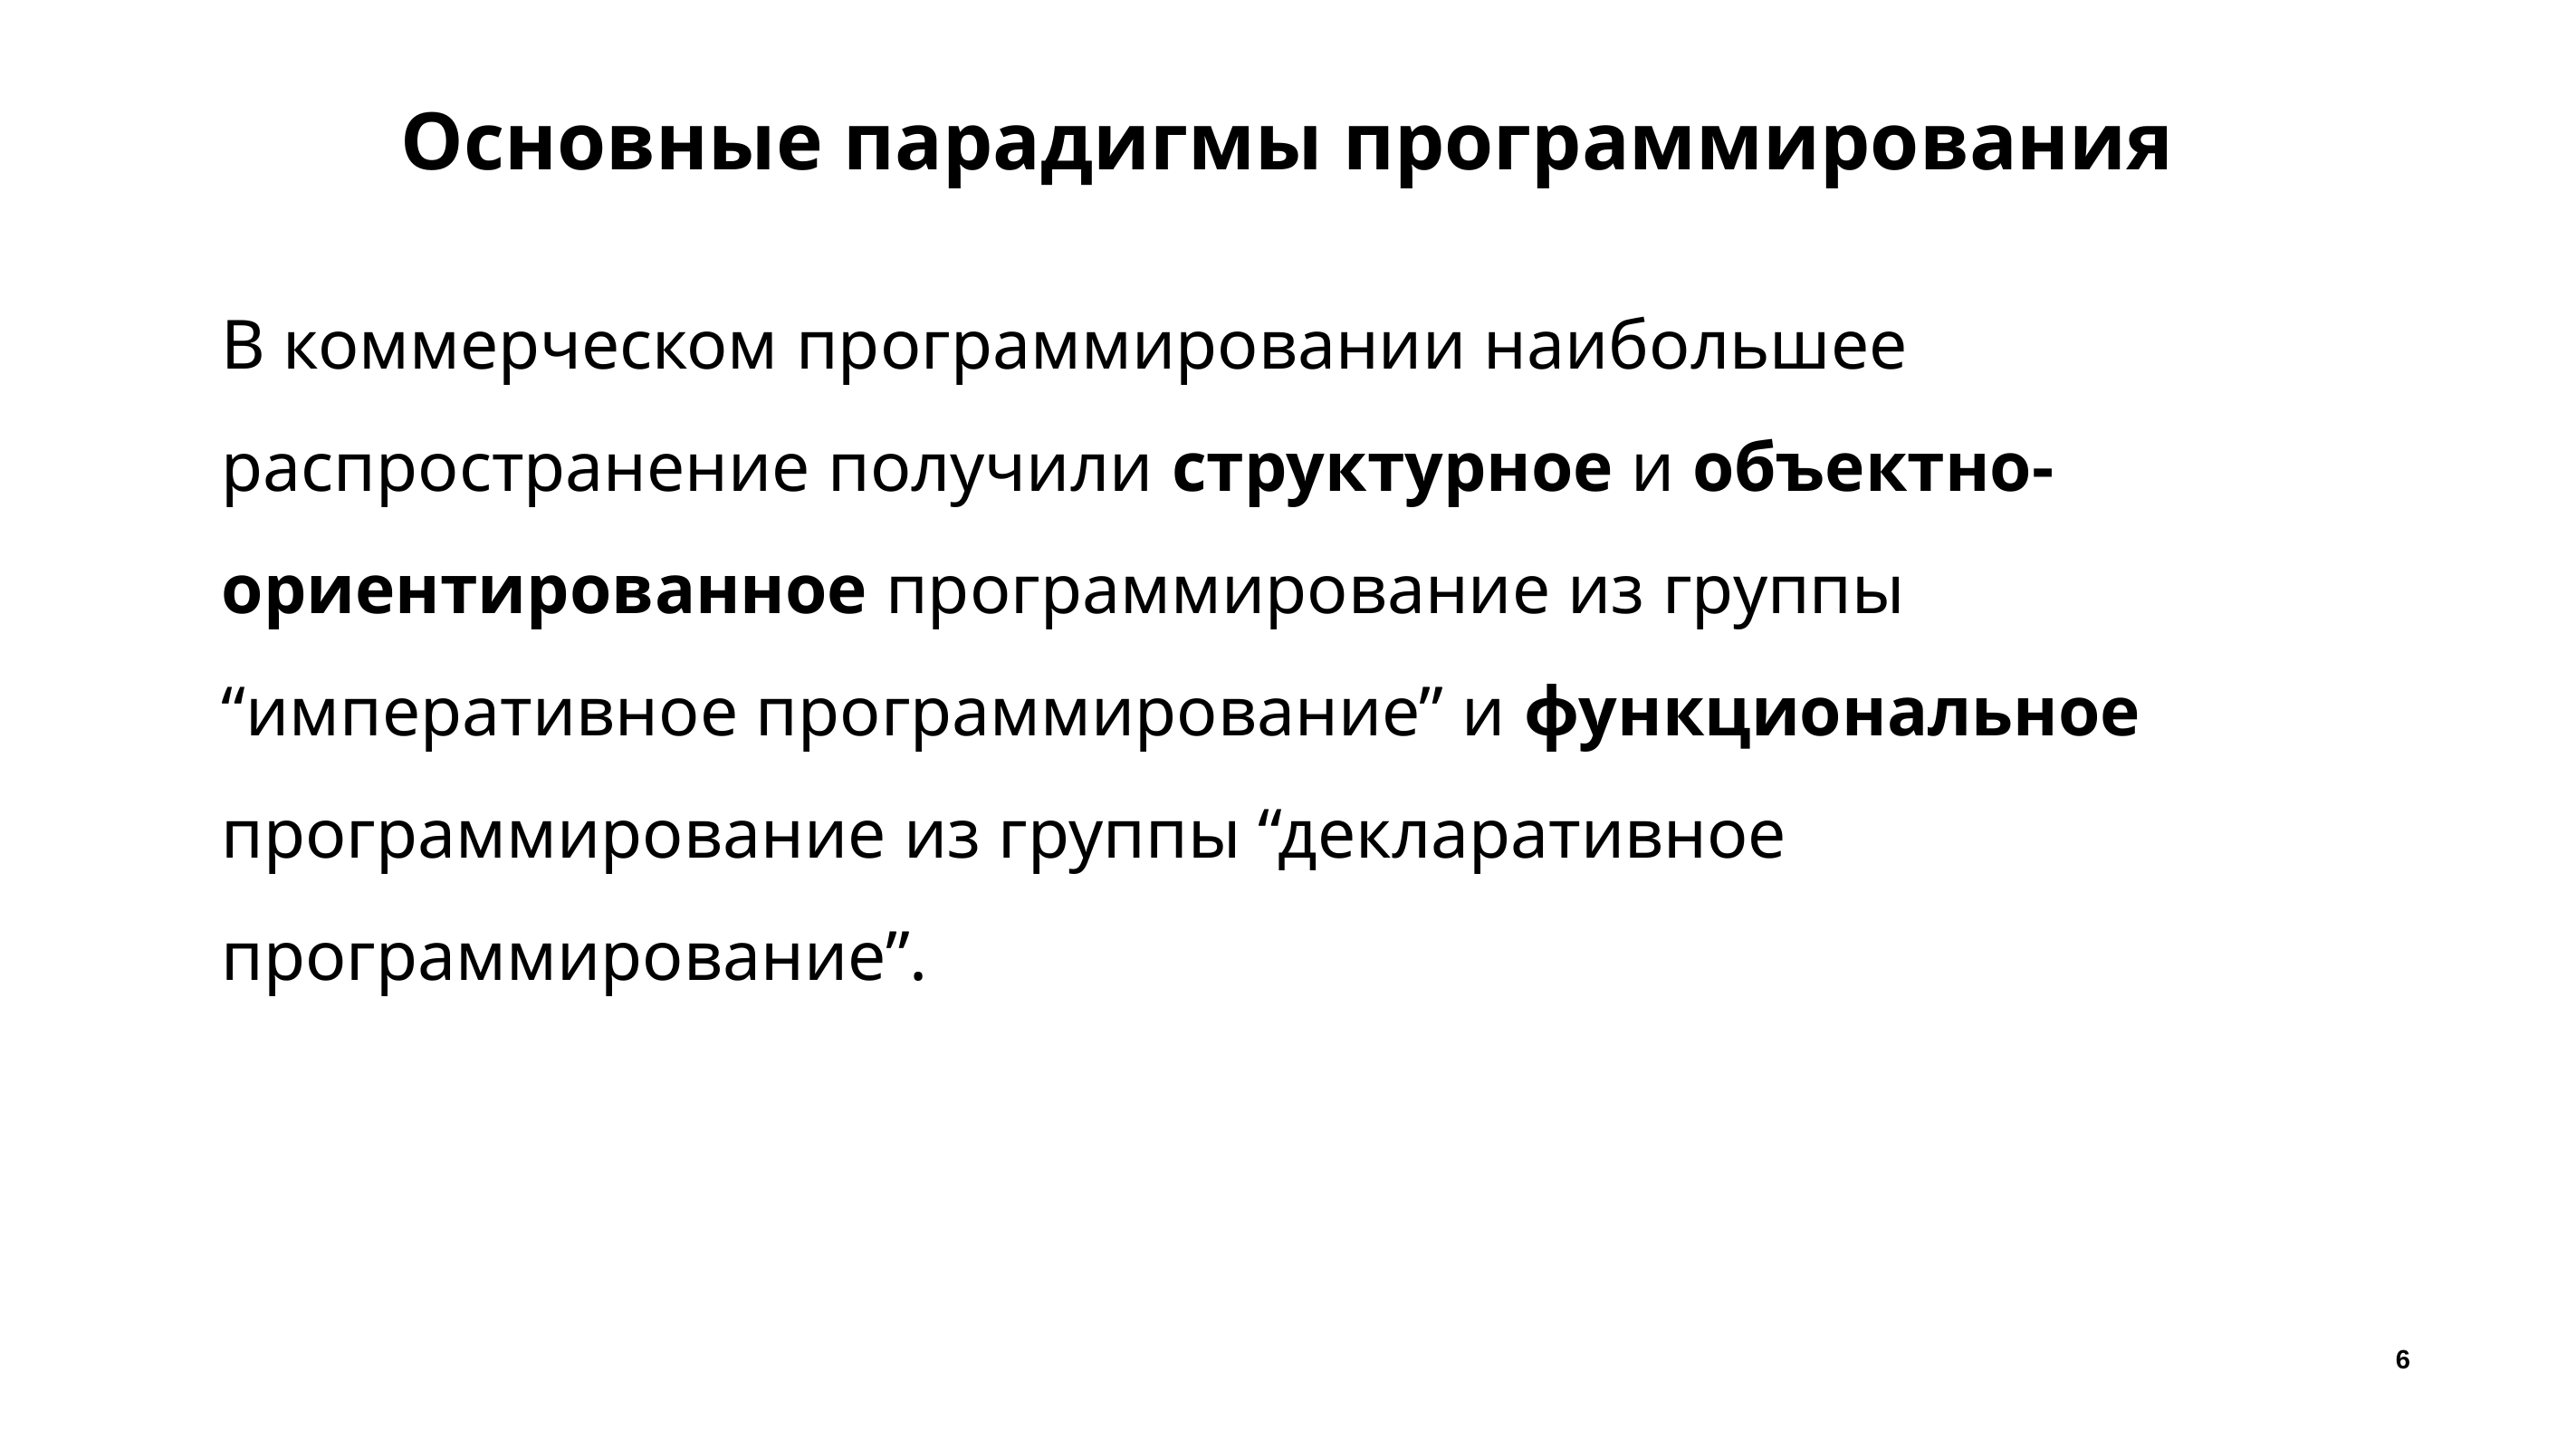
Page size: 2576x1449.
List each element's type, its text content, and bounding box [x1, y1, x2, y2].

slide_number 6 [2279, 1332, 2416, 1383]
title Основные парадигмы программирования [160, 85, 2415, 254]
text_box В коммерческом программировании наибольшее распространение получили структурное и объектно-ориентированное программирование из группы “императивное программирование” и функциональное программирование из группы “декларативное программирование”. [207, 254, 2416, 1002]
